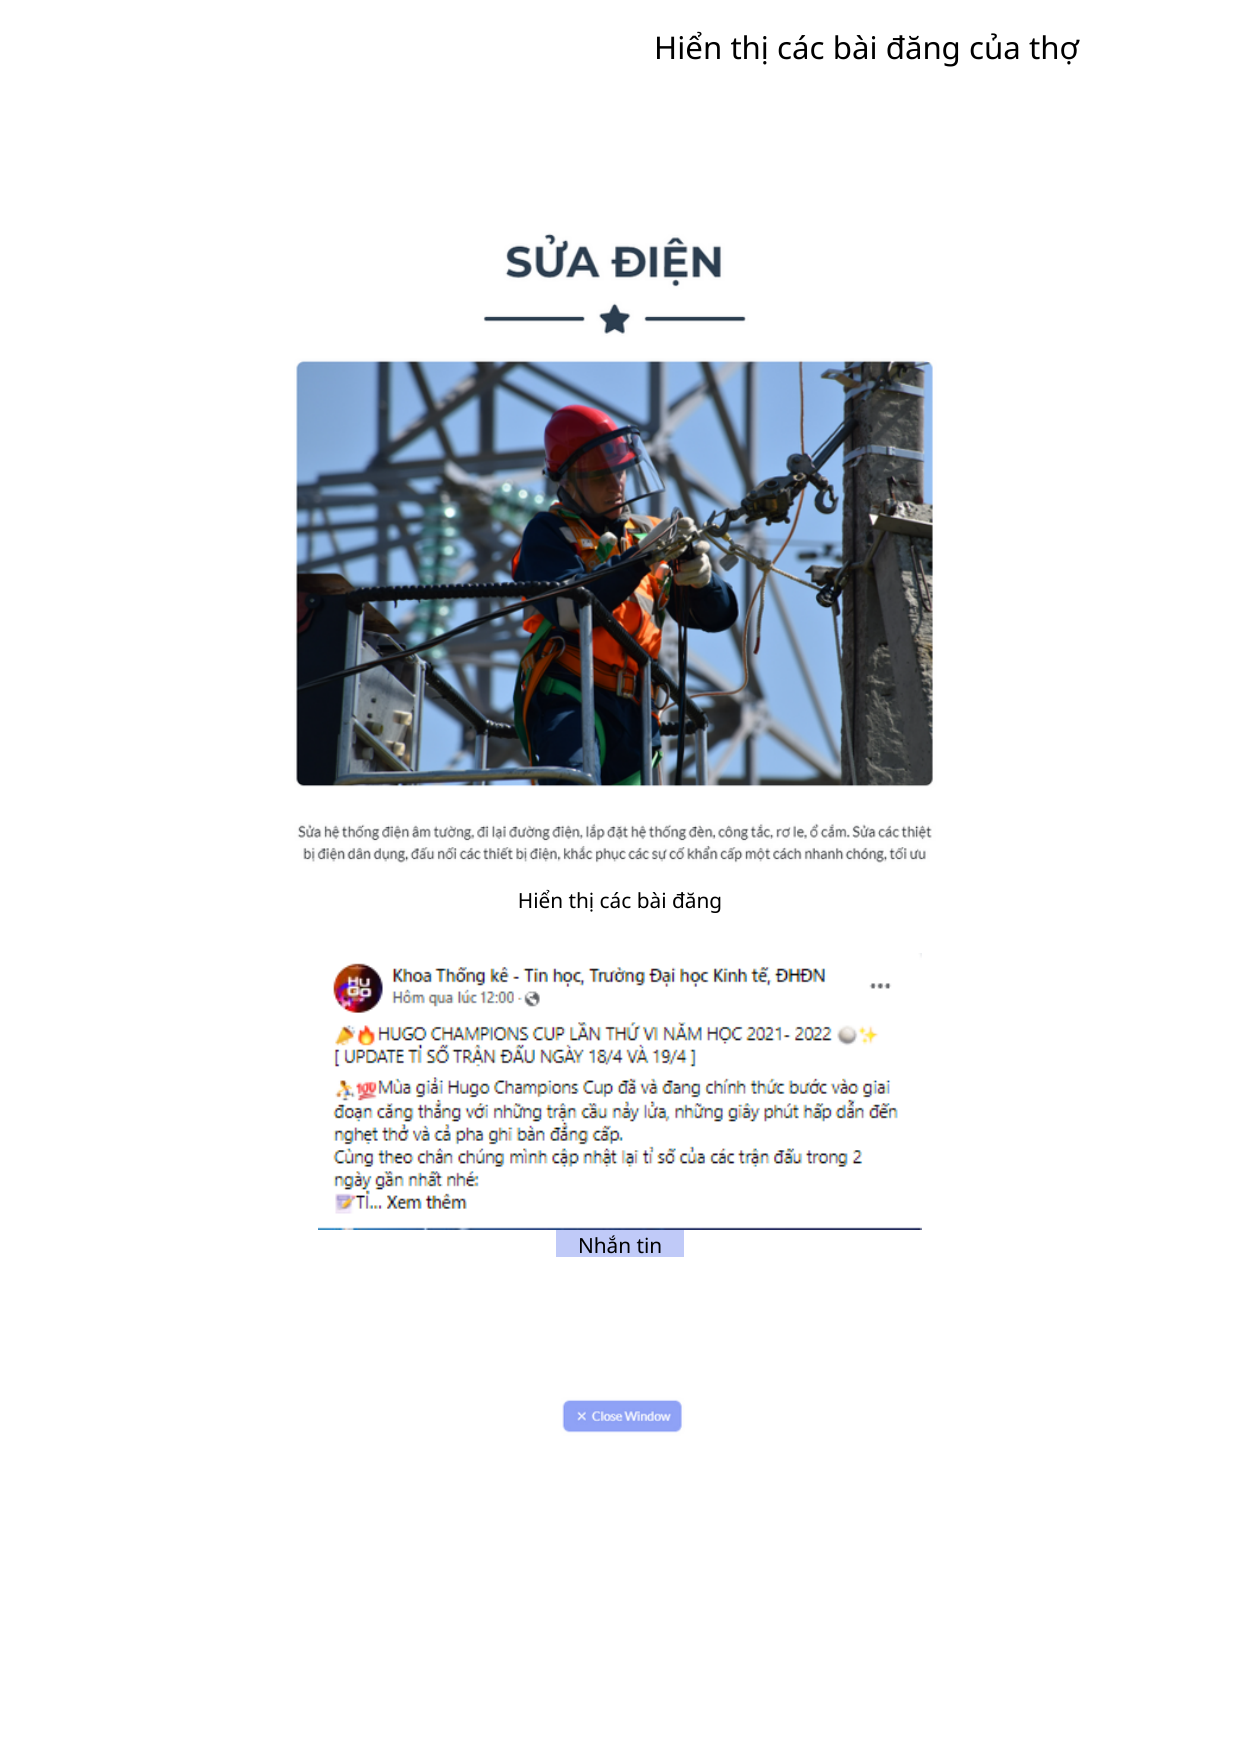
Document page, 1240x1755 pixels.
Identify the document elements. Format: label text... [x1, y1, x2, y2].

text_box Hiển thị các bài đăng của thợ [493, 21, 1240, 66]
picture [235, 219, 1005, 878]
picture [523, 1389, 717, 1441]
text_box Hiển thị các bài đăng [318, 885, 922, 913]
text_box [556, 1229, 684, 1258]
picture [318, 953, 922, 1231]
